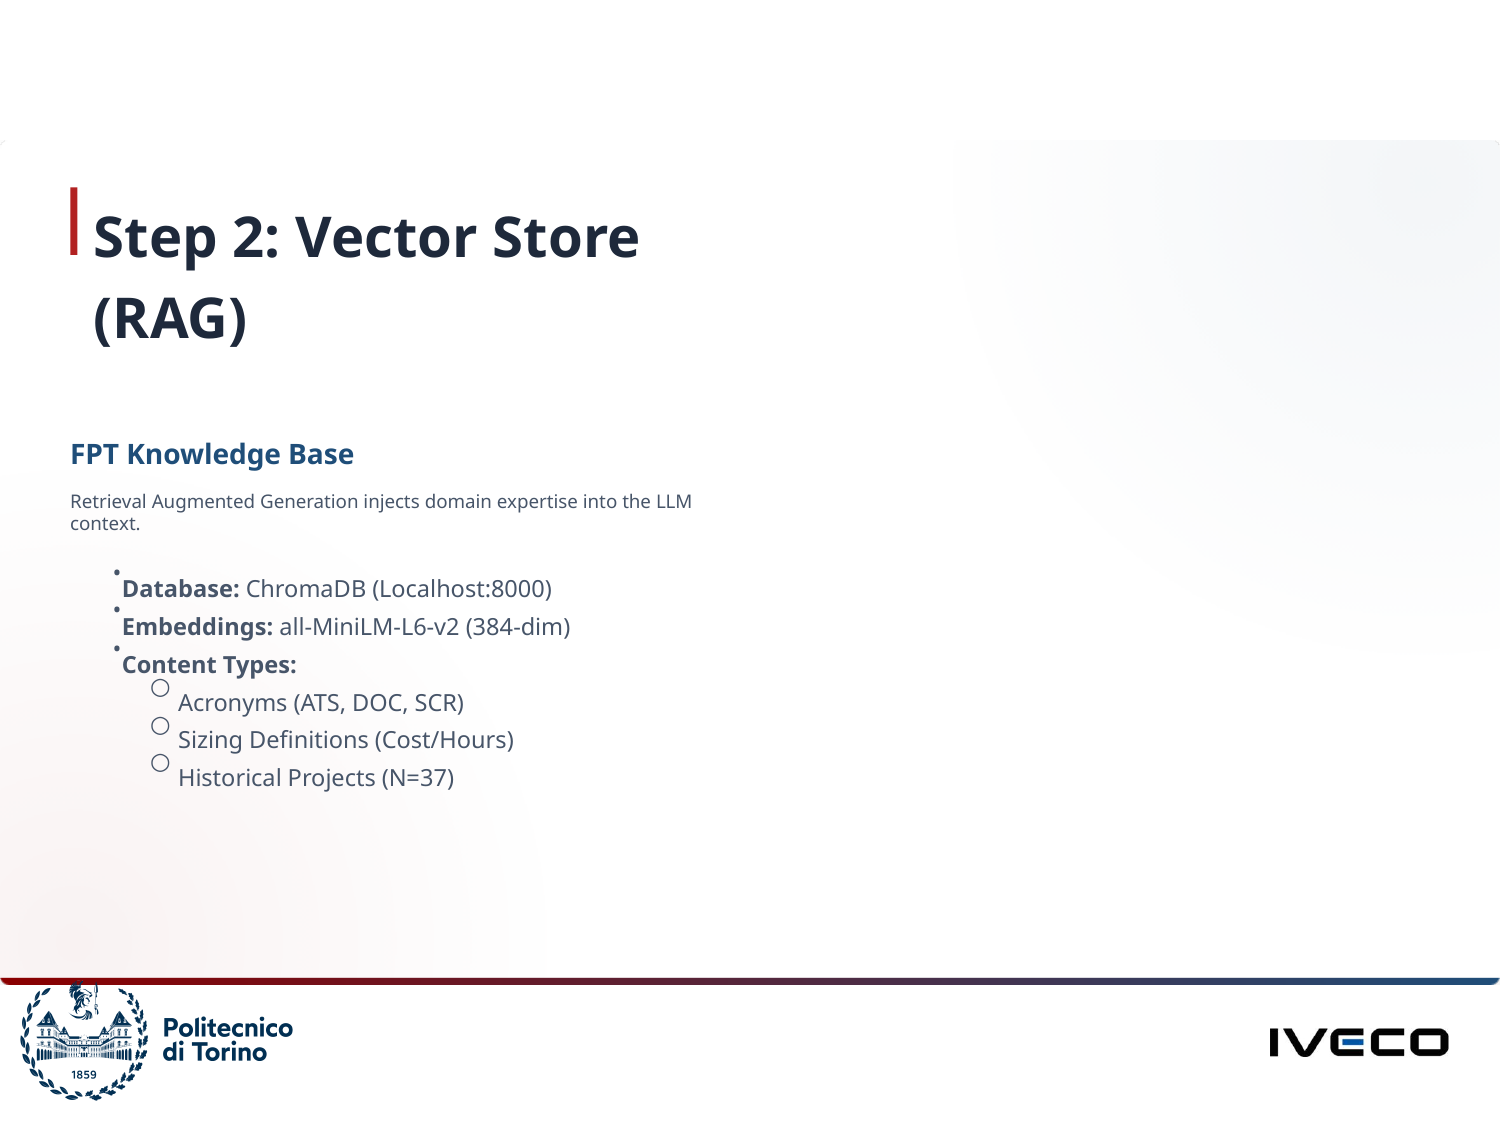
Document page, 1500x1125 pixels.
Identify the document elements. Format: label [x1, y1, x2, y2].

picture [0, 140, 1500, 1101]
picture [1260, 998, 1458, 1083]
